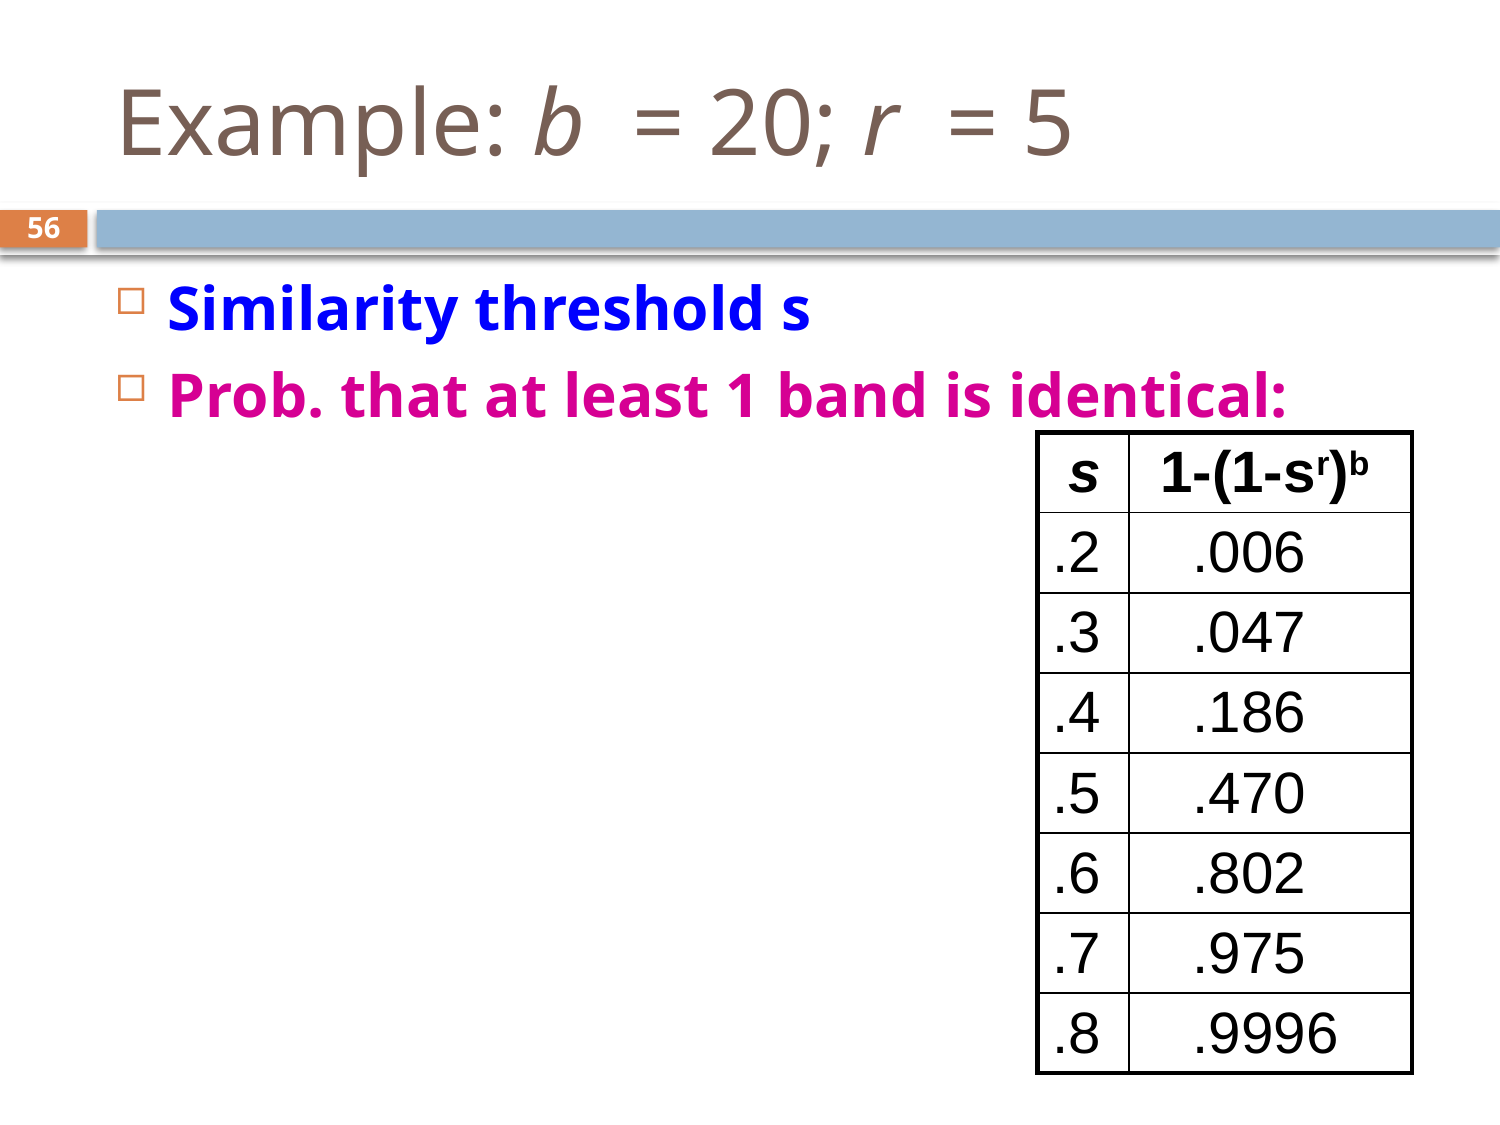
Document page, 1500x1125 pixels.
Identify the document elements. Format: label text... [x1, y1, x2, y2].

table_cell .186 [1130, 674, 1410, 752]
table_header 1-(1-sr)b [1130, 435, 1410, 512]
table_cell .4 [1040, 674, 1128, 752]
table_cell .5 [1040, 754, 1128, 832]
table_cell .006 [1130, 513, 1410, 592]
table_cell .9996 [1130, 994, 1410, 1071]
table_header s [1040, 435, 1128, 512]
table_cell .2 [1040, 513, 1128, 592]
table_cell .3 [1040, 594, 1128, 672]
table_cell .975 [1130, 914, 1410, 992]
table_cell .8 [1040, 994, 1128, 1071]
table_cell .802 [1130, 834, 1410, 912]
list Similarity threshold s Prob. that at least 1 band is identical: [100, 262, 1438, 1000]
table_cell .7 [1040, 914, 1128, 992]
title Example: b = 20; r = 5 [100, 37, 1438, 200]
table_cell .047 [1130, 594, 1410, 672]
table_cell .470 [1130, 754, 1410, 832]
table_cell .6 [1040, 834, 1128, 912]
slide_number 56 [0, 208, 88, 249]
